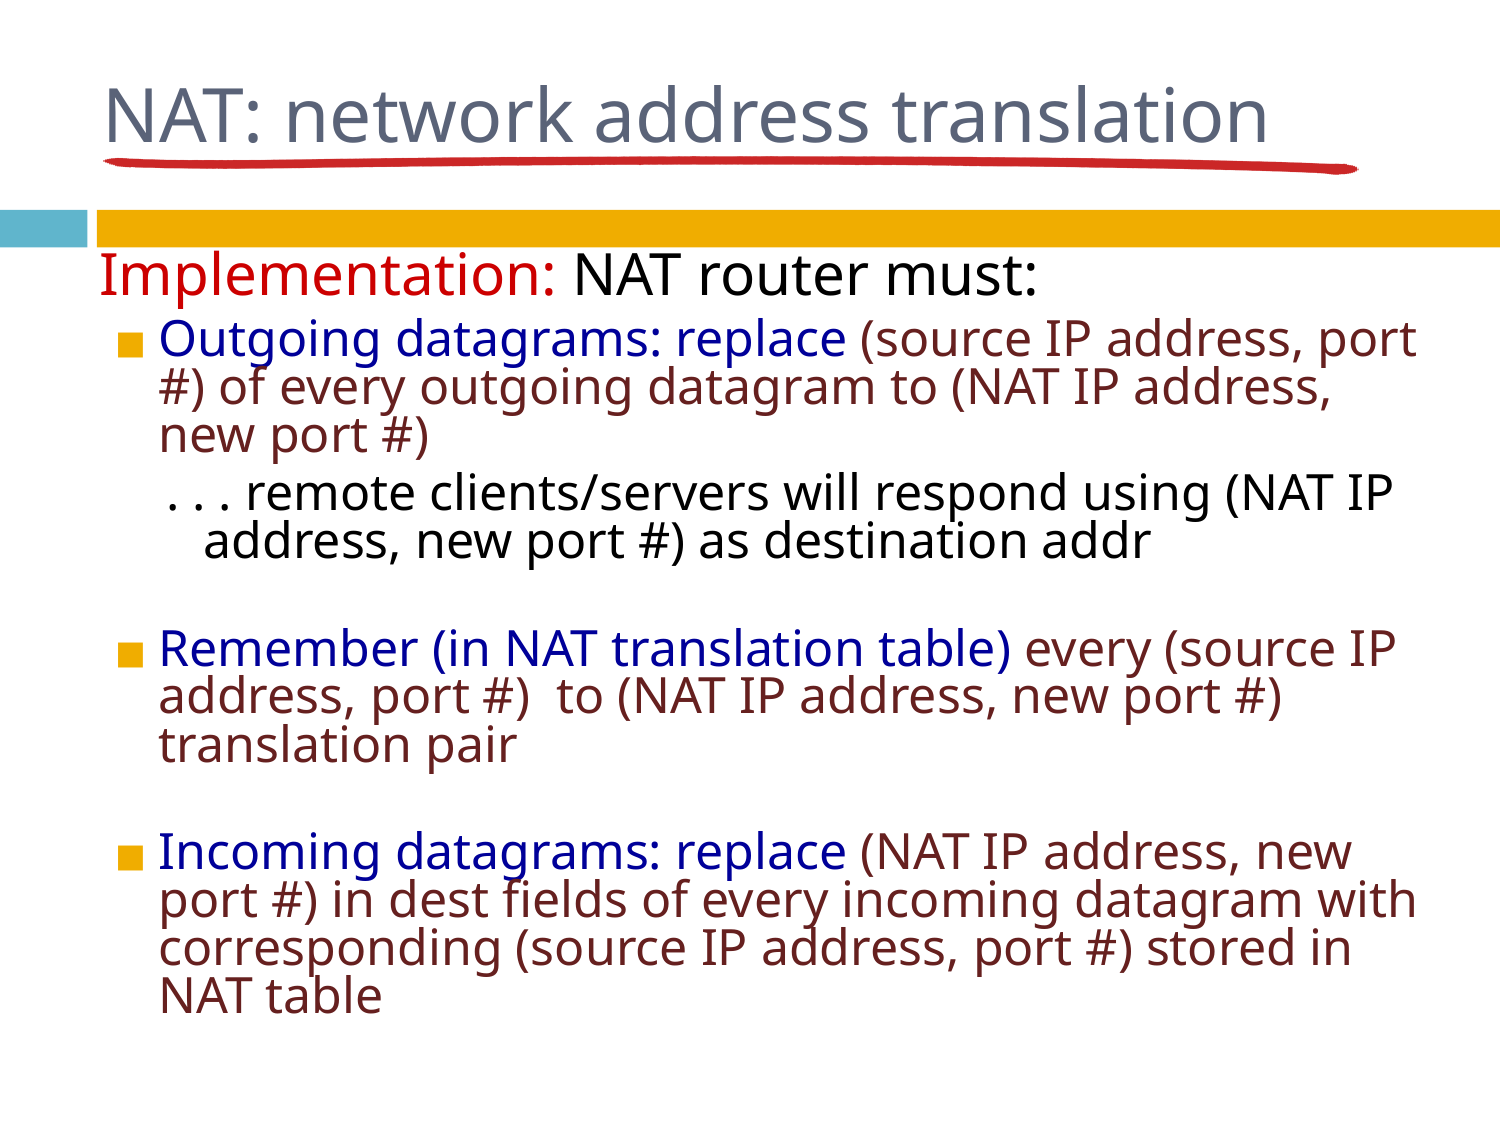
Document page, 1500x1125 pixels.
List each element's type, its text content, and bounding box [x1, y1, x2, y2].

list Implementation: NAT router must: Outgoing datagrams: replace (source IP address, port #) of every outgoing datagram to (NAT IP address, new port #) . . . remote clients/servers will respond using (NAT IP address, new port #) as destination addr Remember (in NAT translation table) every (source IP address, port #) to (NAT IP address, new port #) translation pair Incoming datagrams: replace (NAT IP address, new port #) in dest fields of every incoming datagram with corresponding (source IP address, port #) stored in NAT table [38, 243, 1446, 1006]
picture [97, 151, 1373, 180]
title NAT: network address translation [87, 37, 1415, 187]
